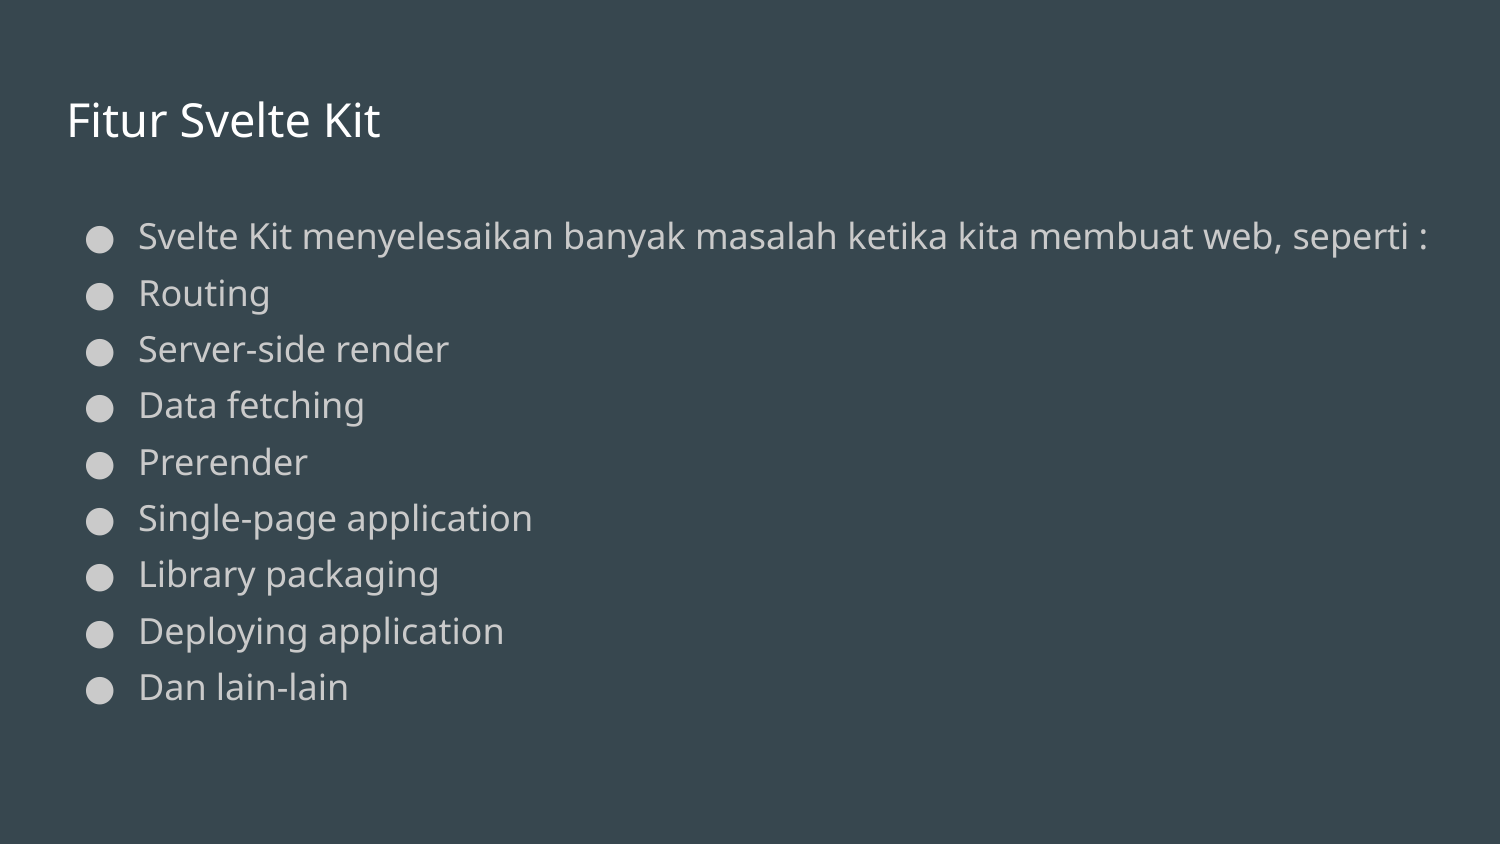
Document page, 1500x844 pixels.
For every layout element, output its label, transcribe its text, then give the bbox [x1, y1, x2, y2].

list Svelte Kit menyelesaikan banyak masalah ketika kita membuat web, seperti : Routing Server-side render Data fetching Prerender Single-page application Library packaging Deploying application Dan lain-lain [51, 189, 1449, 750]
title Fitur Svelte Kit [51, 72, 1449, 167]
